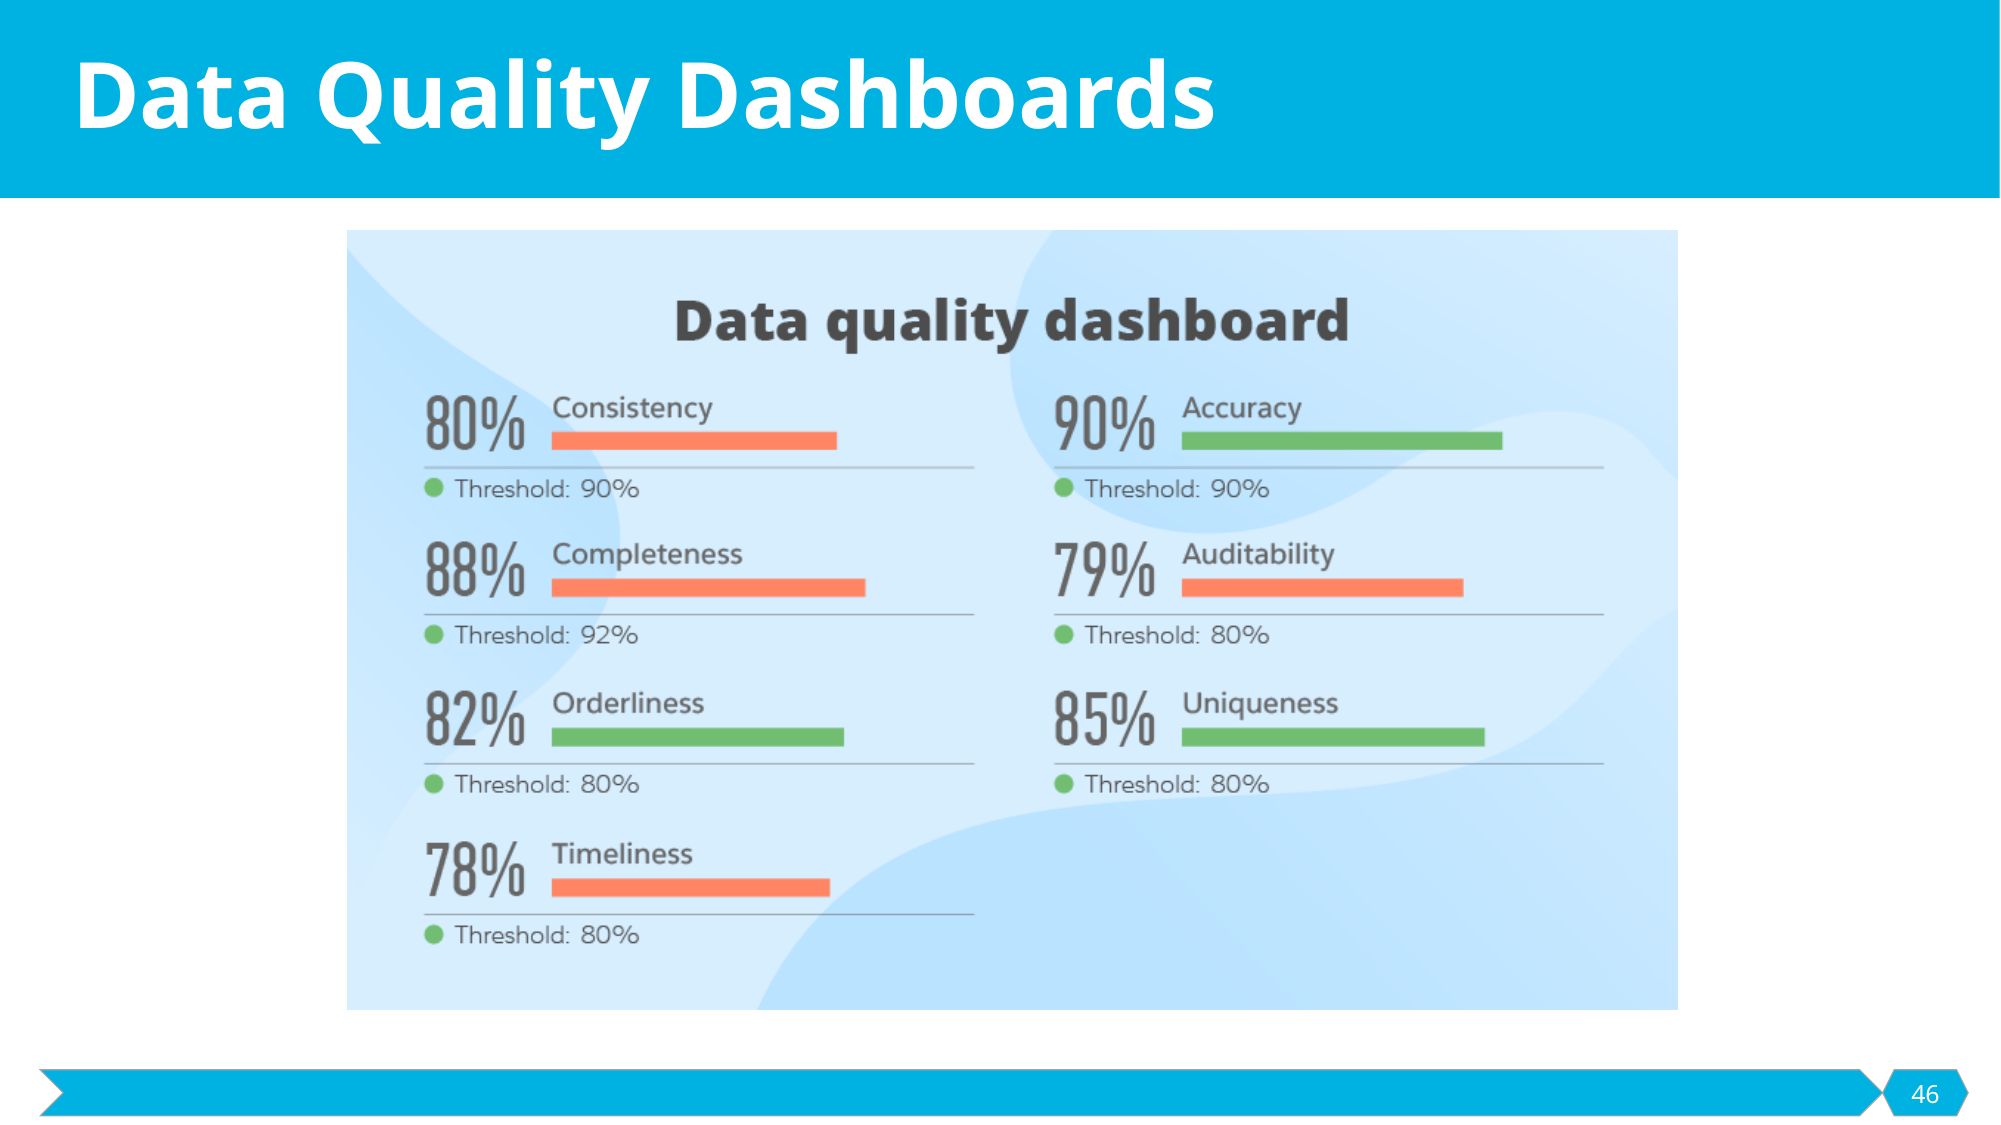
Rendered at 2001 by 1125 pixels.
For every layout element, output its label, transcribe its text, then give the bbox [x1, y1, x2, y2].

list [347, 230, 1678, 1010]
title Data Quality Dashboards [56, 0, 1969, 199]
slide_number 46 [1882, 1065, 1969, 1125]
